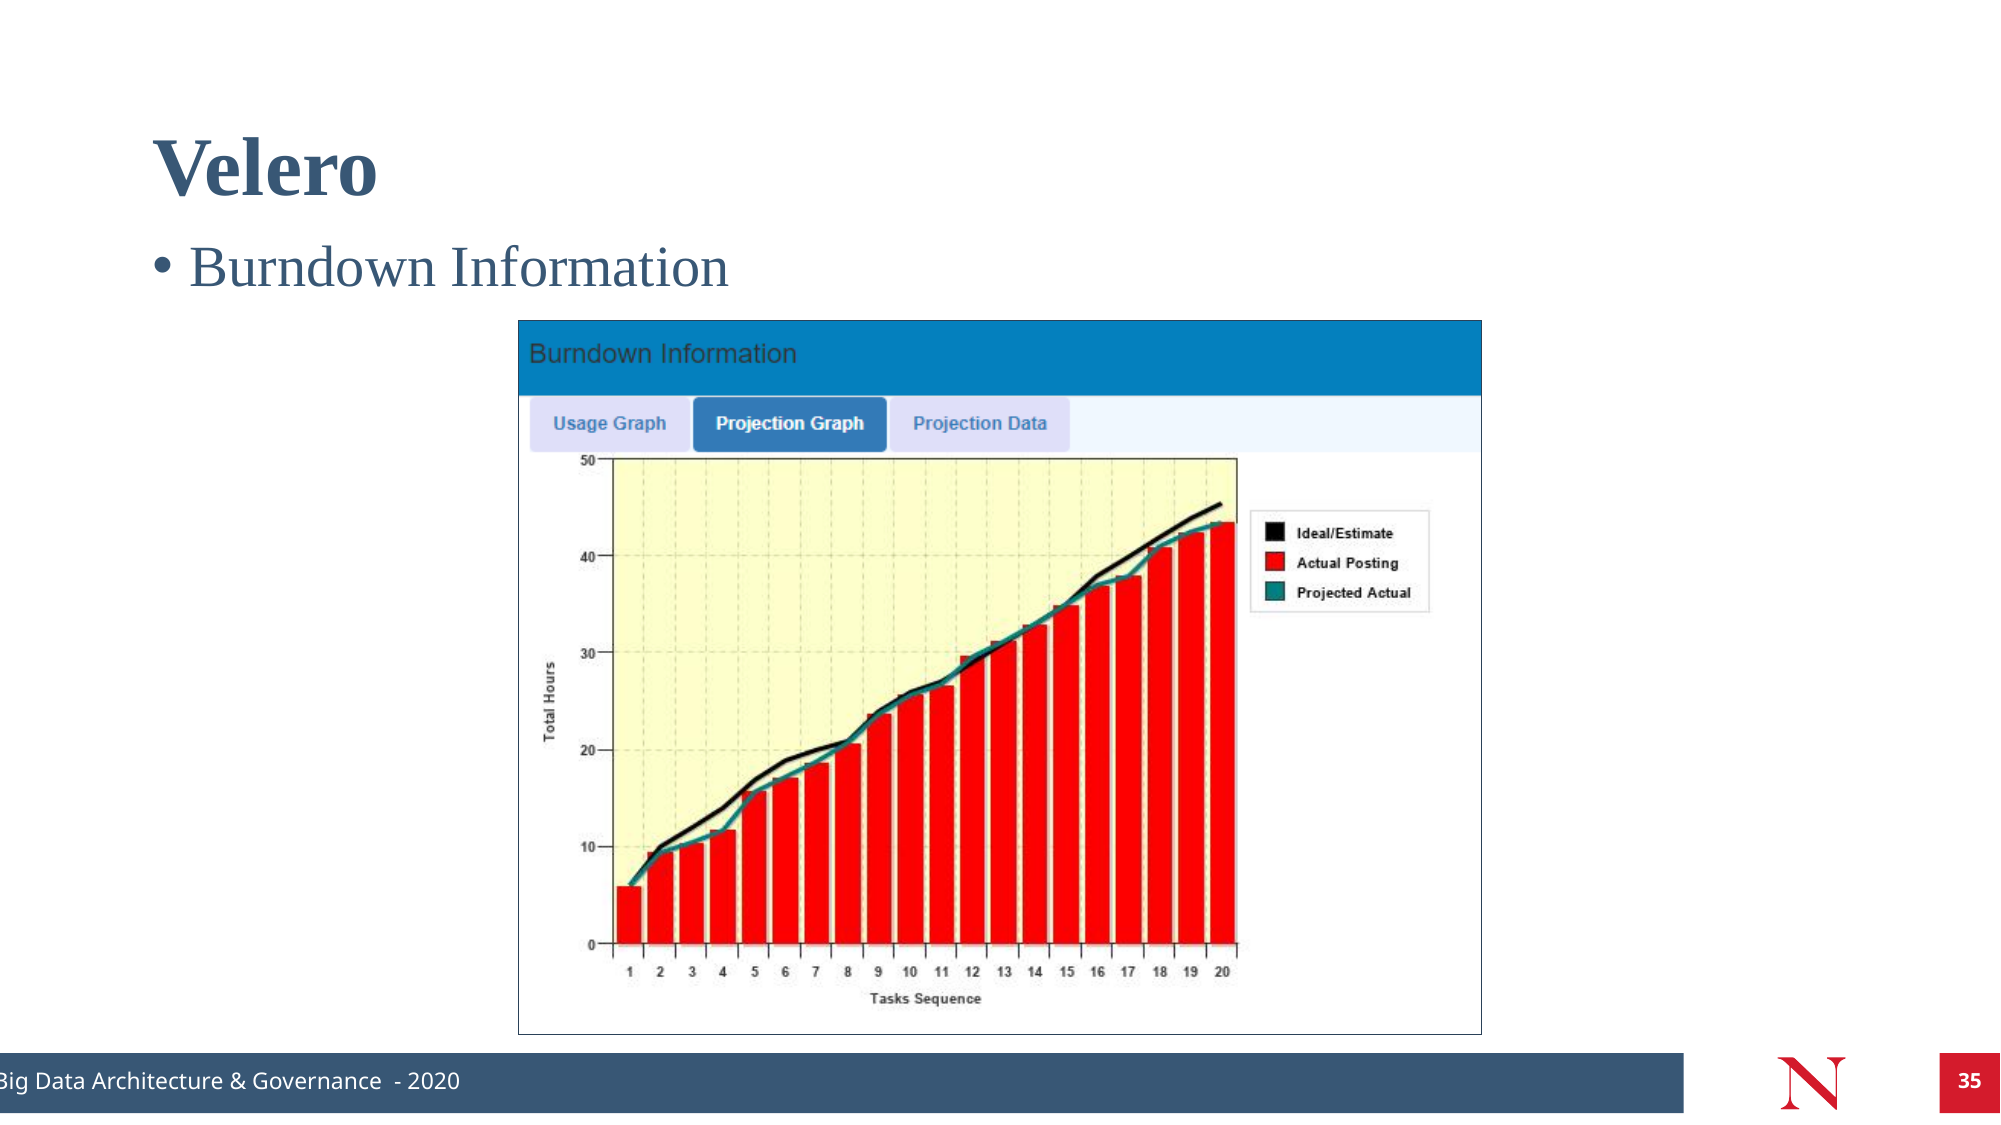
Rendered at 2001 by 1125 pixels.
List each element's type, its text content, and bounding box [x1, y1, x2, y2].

text_box Burndown Information [137, 229, 1863, 963]
title Velero [137, 59, 1863, 229]
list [518, 320, 1482, 1035]
picture [1766, 1038, 1857, 1125]
